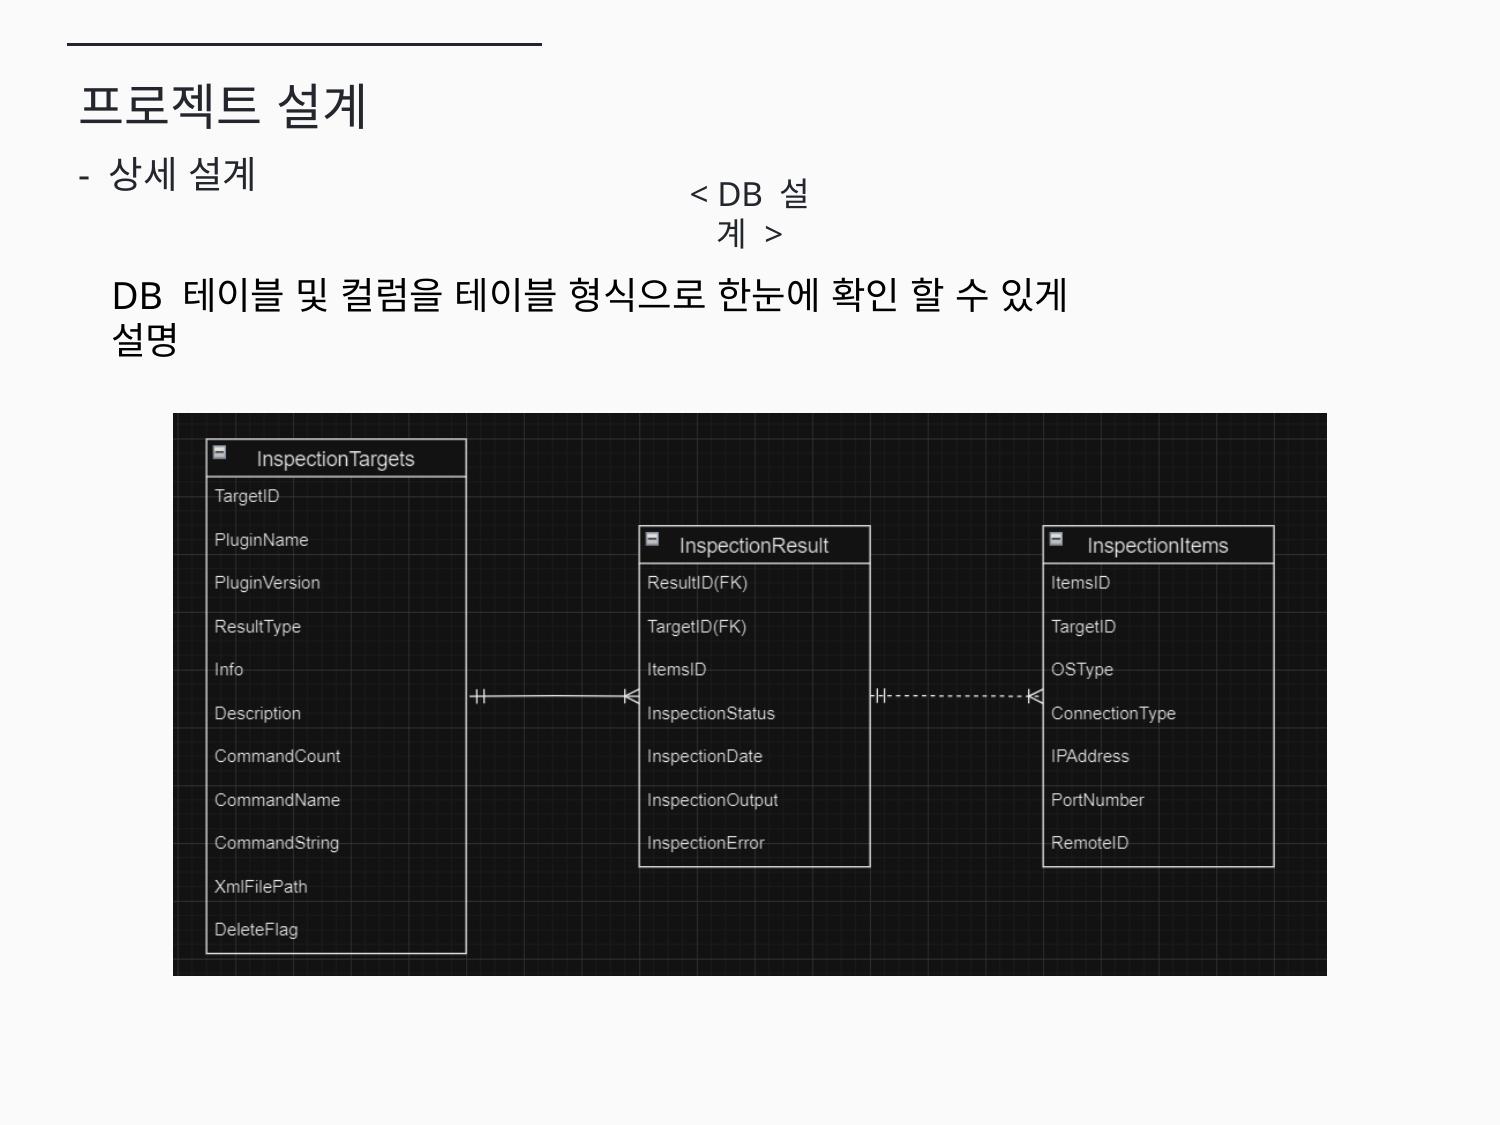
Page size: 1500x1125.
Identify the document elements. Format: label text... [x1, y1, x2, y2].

text_box < DB 설계 > [643, 165, 857, 260]
text_box DB 테이블 및 컬럼을 테이블 형식으로 한눈에 확인 할 수 있게 설명 [96, 264, 1123, 369]
text_box 프로젝트 설계 - 상세 설계 [66, 76, 490, 211]
picture [172, 413, 1328, 977]
